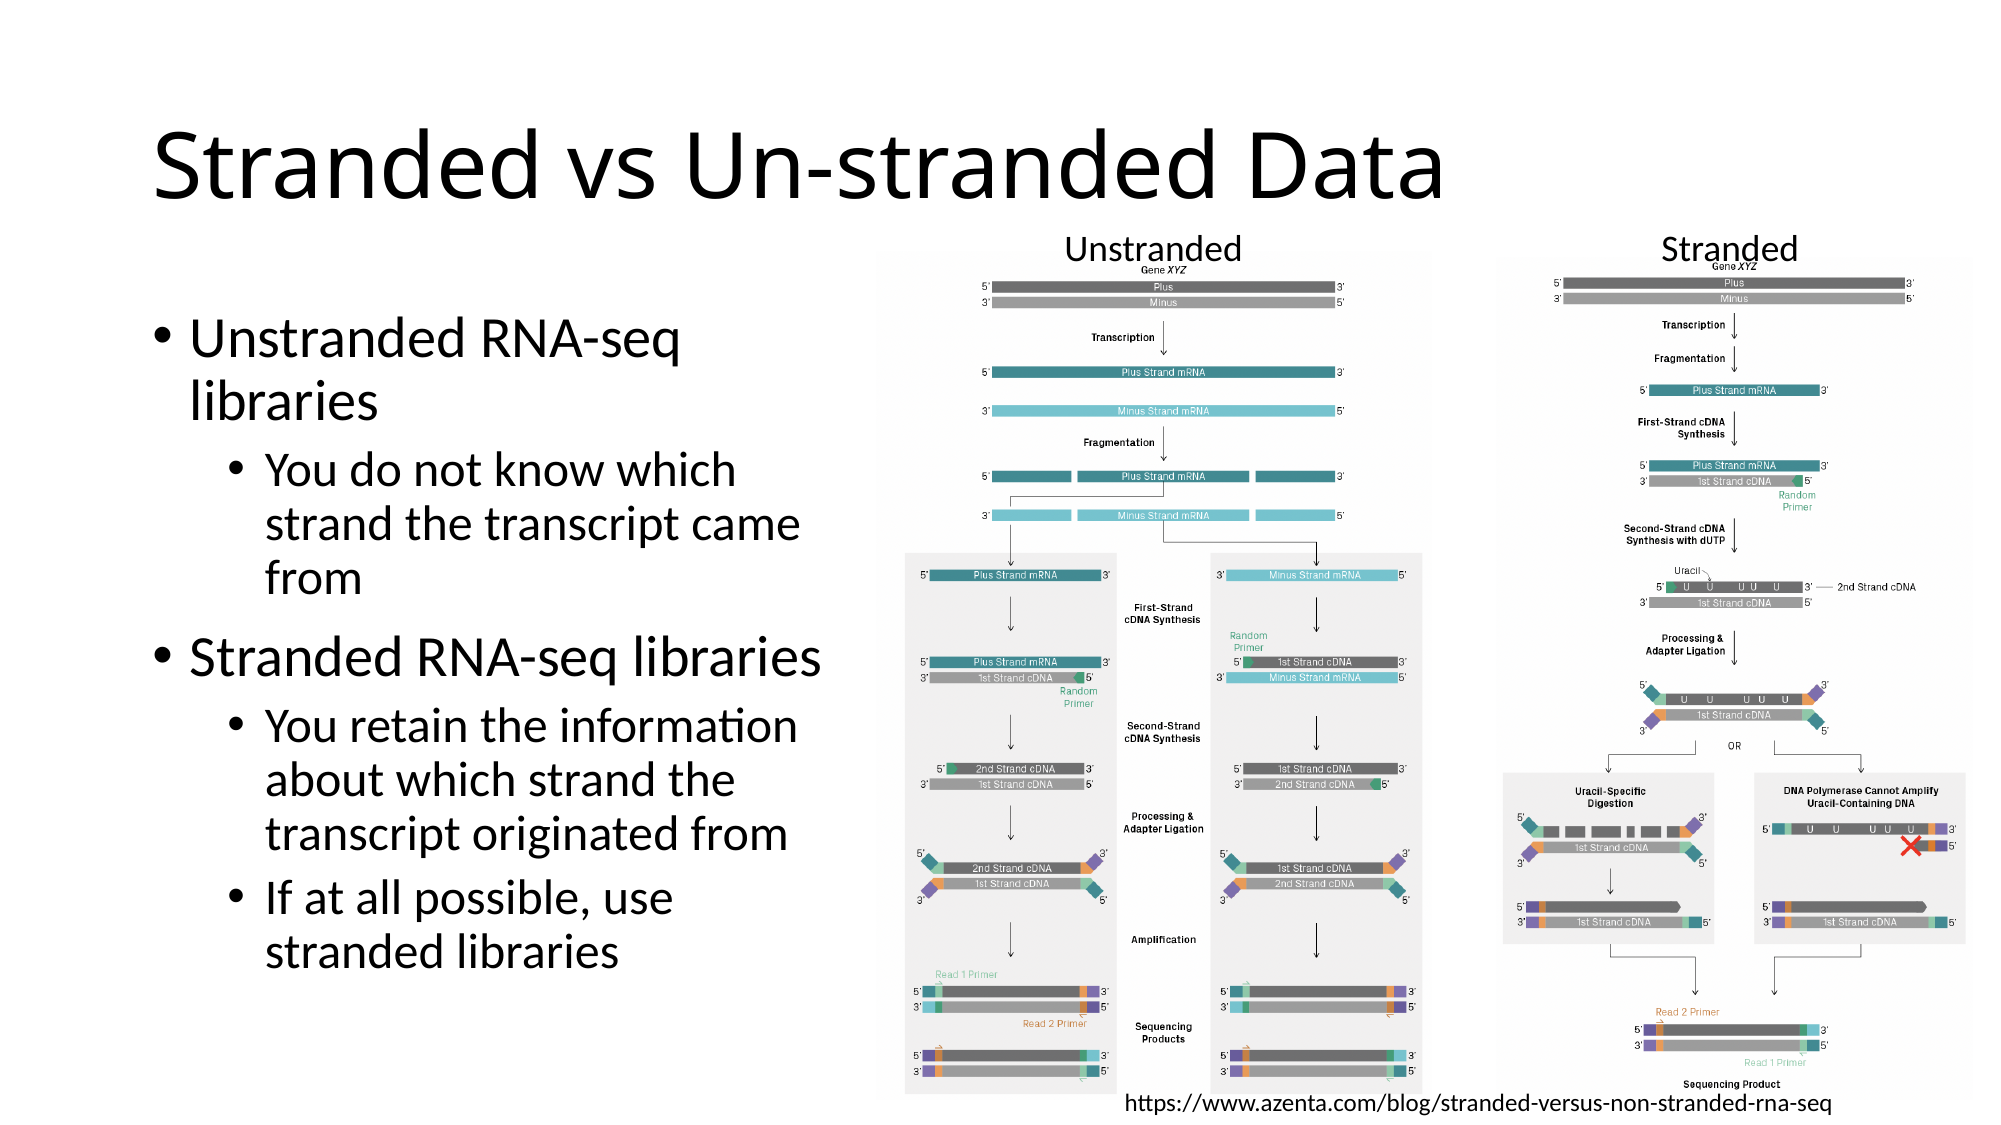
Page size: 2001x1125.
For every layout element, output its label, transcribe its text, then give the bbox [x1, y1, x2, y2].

text_box https://www.azenta.com/blog/stranded-versus-non-stranded-rna-seq [1109, 1079, 1884, 1125]
picture [876, 251, 1432, 1100]
text_box Unstranded [1049, 216, 1259, 251]
list Unstranded RNA-seq libraries You do not know which strand the transcript came from Stranded RNA-seq libraries You retain the information about which strand the transcript originated from If at all possible, use stranded libraries [137, 299, 863, 1014]
picture [1496, 257, 1974, 1100]
text_box Stranded [1646, 216, 1815, 257]
title Stranded vs Un-stranded Data [137, 59, 1863, 278]
